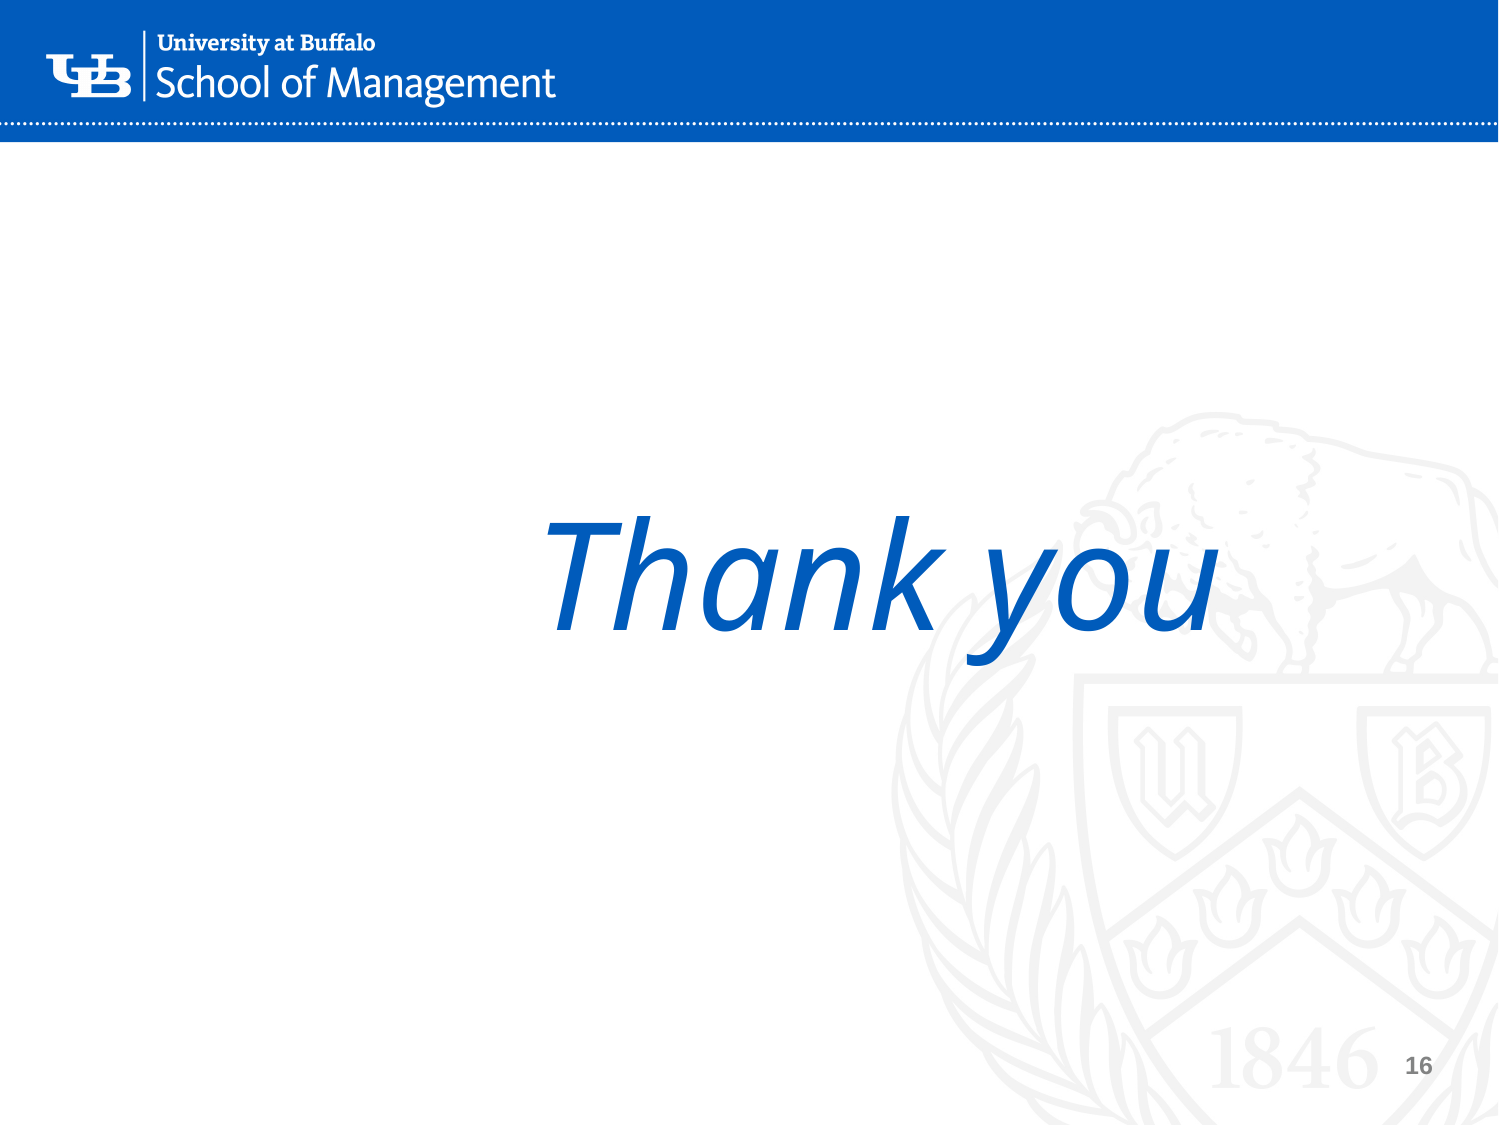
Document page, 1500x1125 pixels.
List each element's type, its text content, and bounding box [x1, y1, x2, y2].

picture [0, 0, 1499, 1125]
list Thank you [69, 358, 1261, 990]
